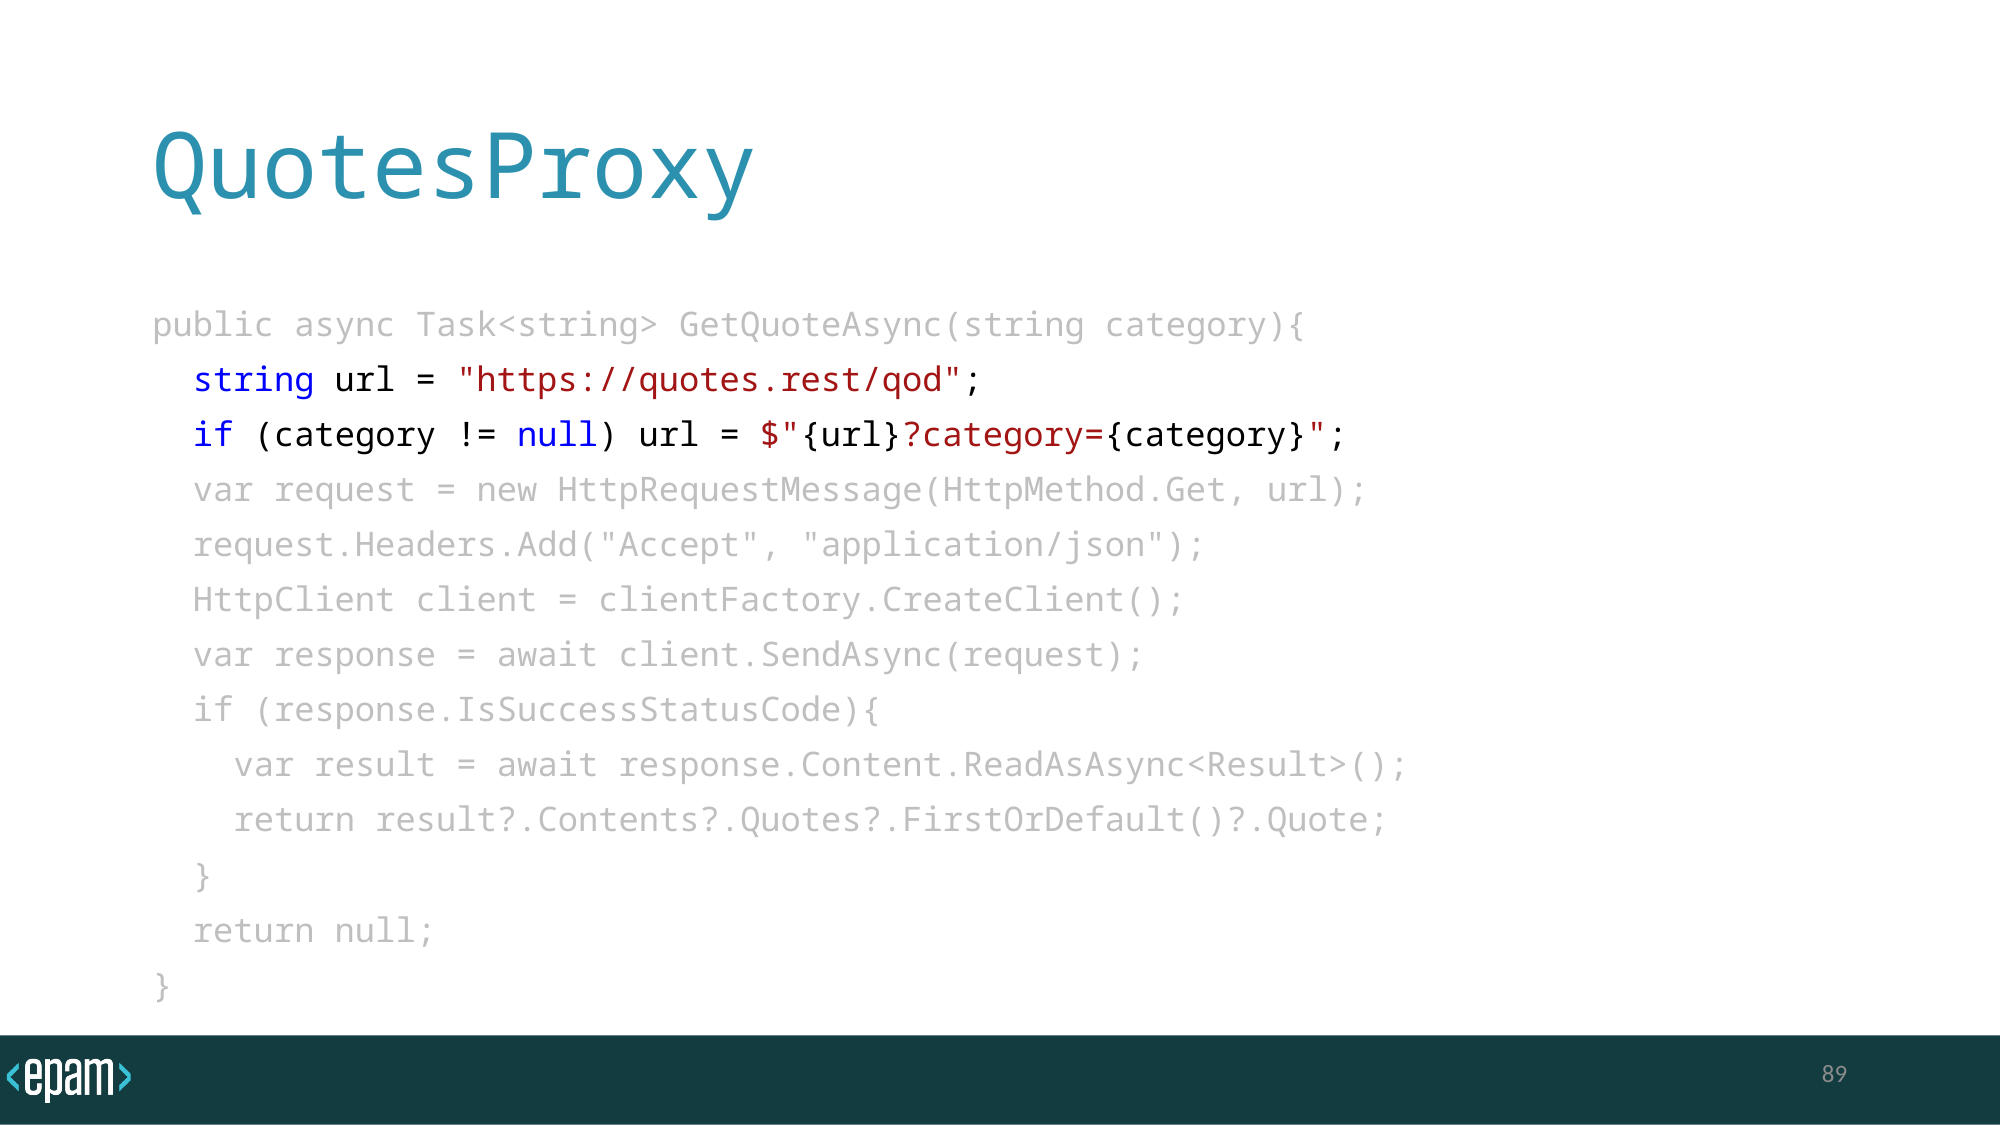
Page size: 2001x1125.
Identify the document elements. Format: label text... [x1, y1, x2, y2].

title QuotesProxy [137, 59, 1863, 278]
list public async Task<string> GetQuoteAsync(string category){ string url = "https://quotes.rest/qod"; if (category != null) url = $"{url}?category={category}"; var request = new HttpRequestMessage(HttpMethod.Get, url); request.Headers.Add("Accept", "application/json"); HttpClient client = clientFactory.CreateClient(); var response = await client.SendAsync(request); if (response.IsSuccessStatusCode){ var result = await response.Content.ReadAsAsync<Result>(); return result?.Contents?.Quotes?.FirstOrDefault()?.Quote; } return null; } [137, 299, 1863, 1014]
slide_number 89 [1412, 1042, 1863, 1103]
